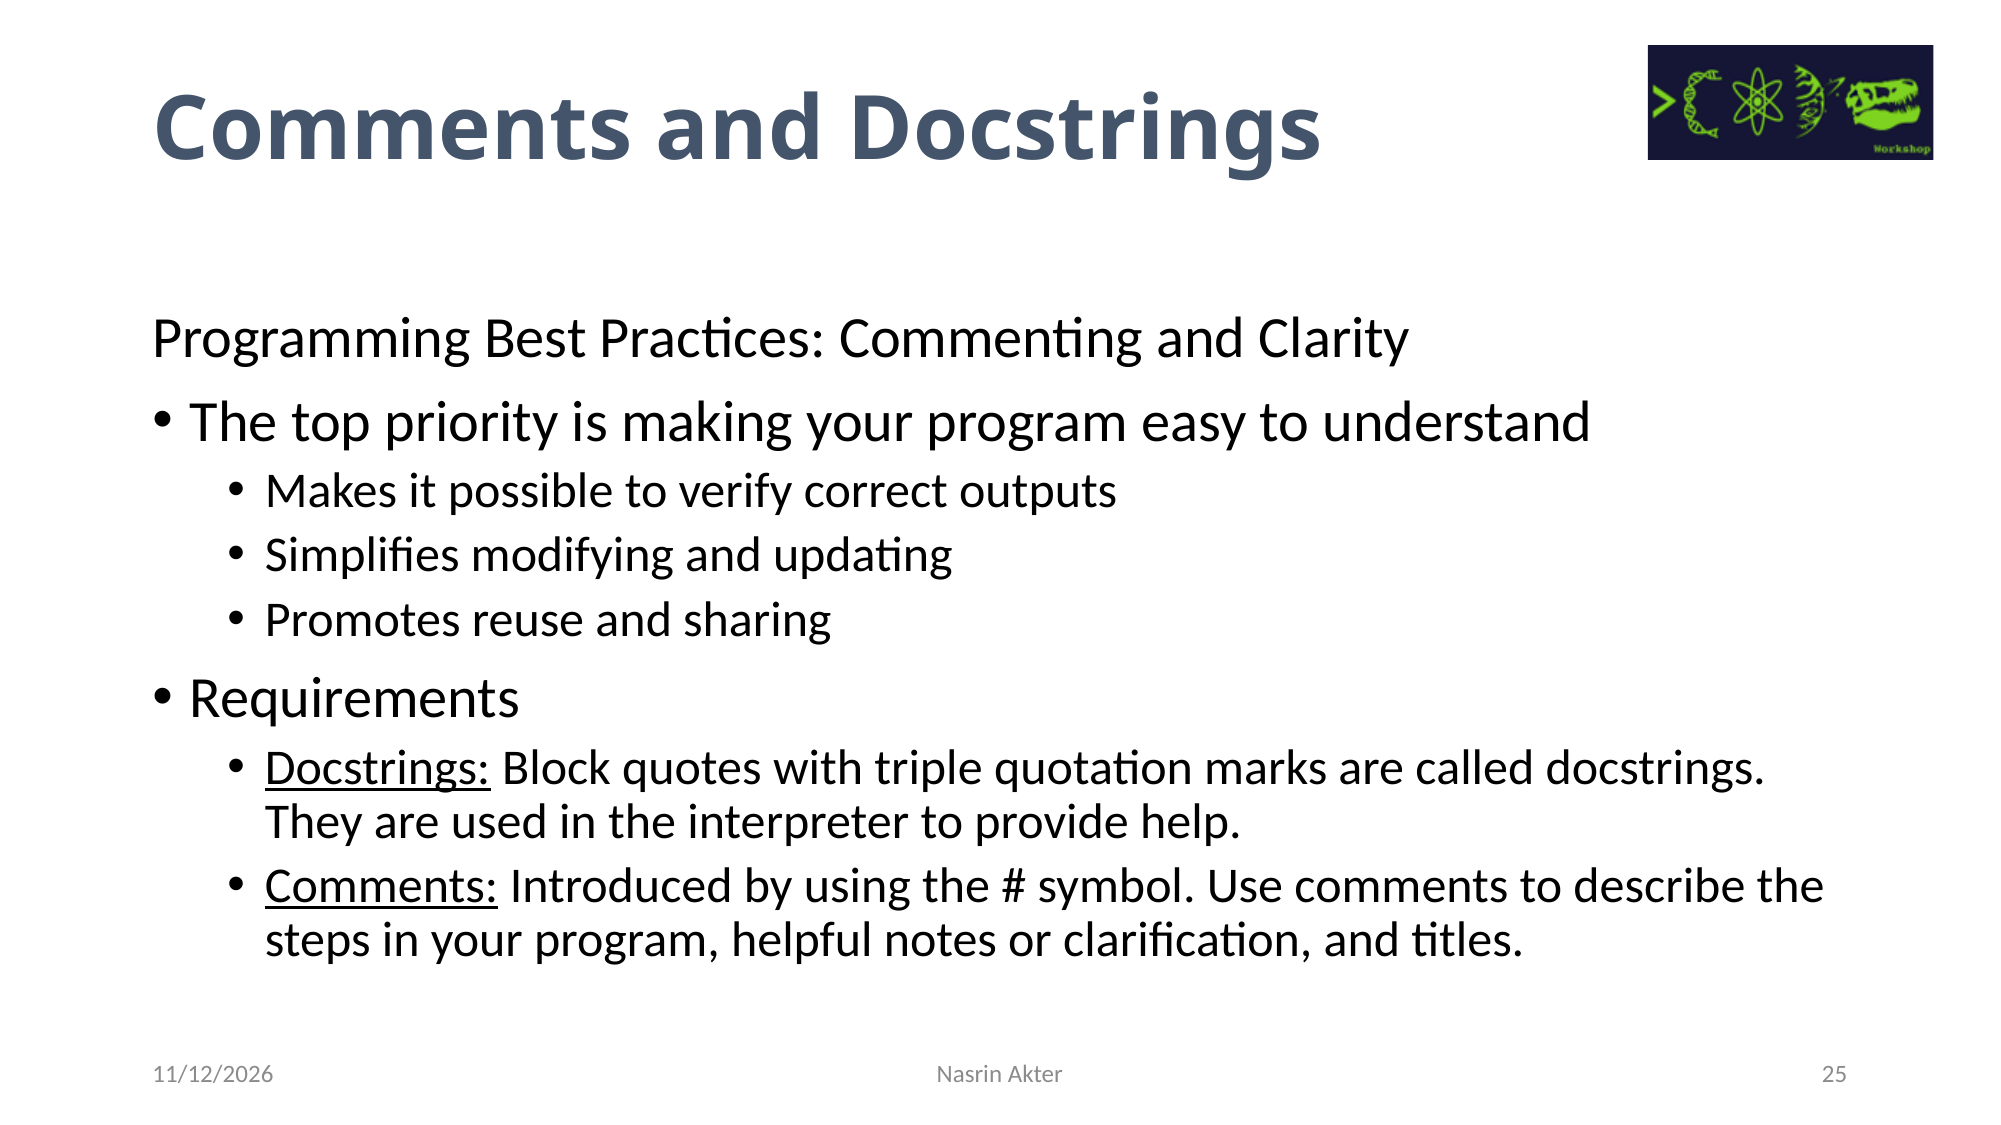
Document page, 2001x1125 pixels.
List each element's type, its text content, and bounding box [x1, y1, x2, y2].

title Comments and Docstrings [137, 22, 1863, 240]
slide_number 25 [1412, 1042, 1863, 1103]
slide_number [137, 1042, 588, 1103]
picture [1863, 45, 1934, 160]
list Programming Best Practices: Commenting and Clarity The top priority is making your program easy to understand Makes it possible to verify correct outputs Simplifies modifying and updating Promotes reuse and sharing Requirements Docstrings: Block quotes with triple quotation marks are called docstrings. They are used in the interpreter to provide help. Comments: Introduced by using the # symbol. Use comments to describe the steps in your program, helpful notes or clarification, and titles. [137, 299, 1863, 1014]
footer Nasrin Akter [662, 1042, 1338, 1103]
